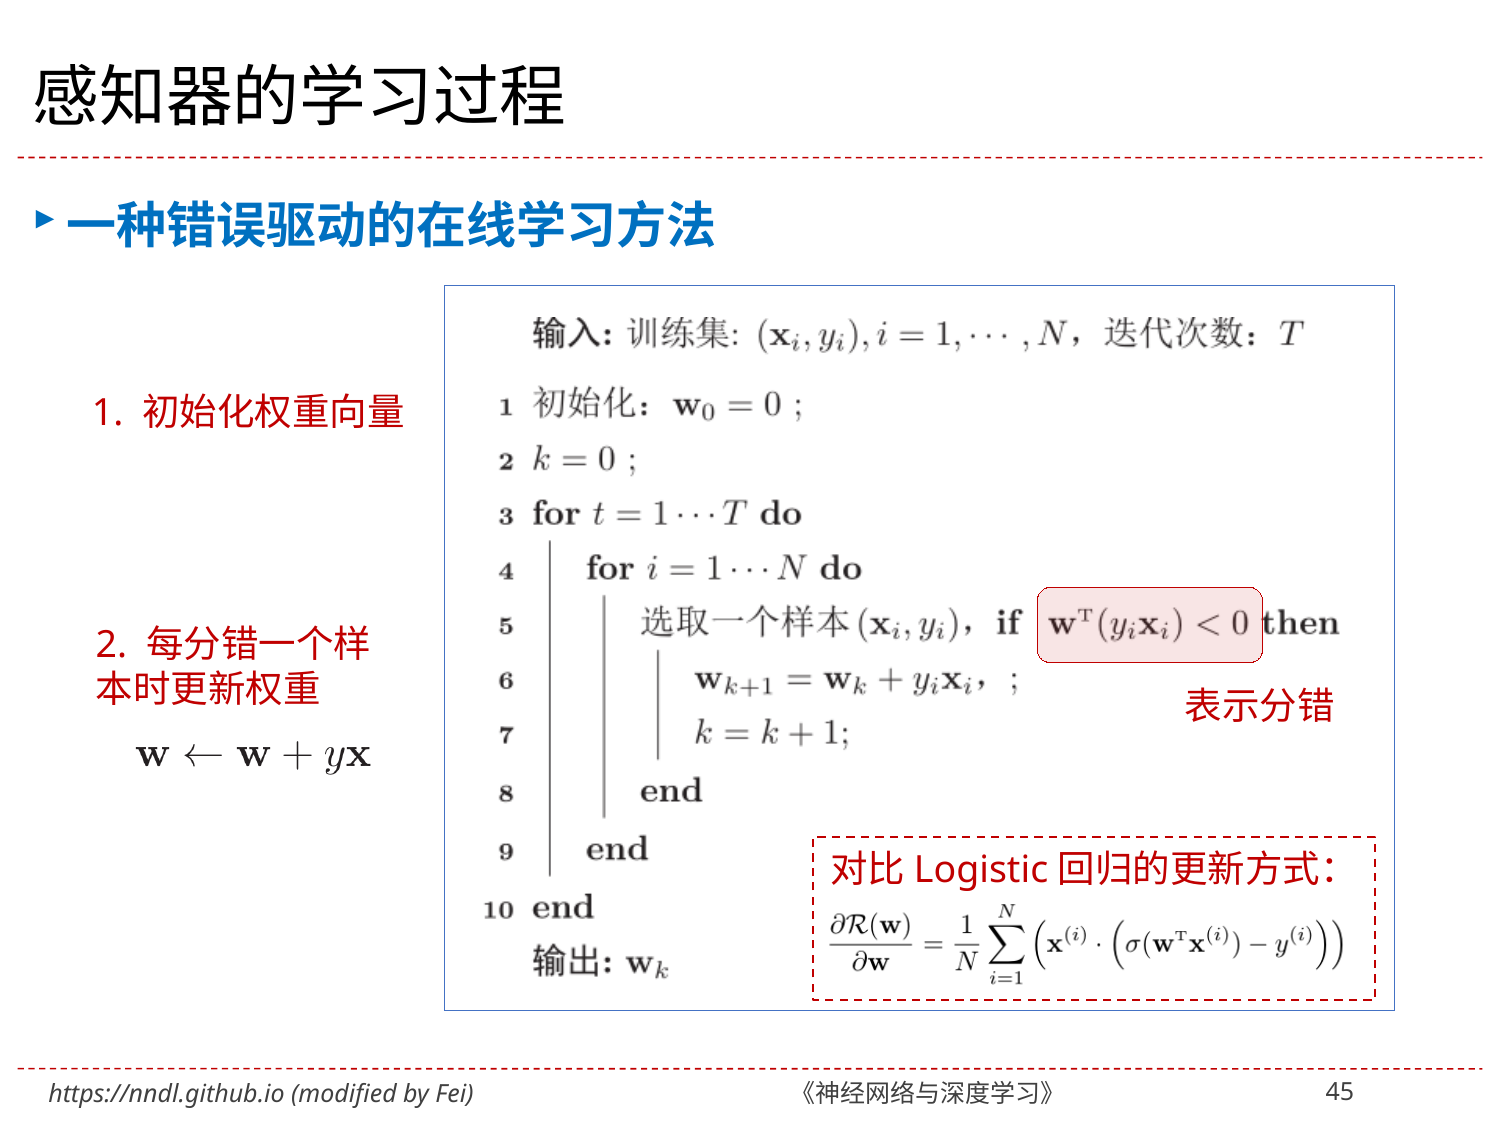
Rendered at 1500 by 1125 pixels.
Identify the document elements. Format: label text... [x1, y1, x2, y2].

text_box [432, 285, 1407, 1012]
text_box 2. 每分错一个样本时更新权重 [80, 612, 416, 717]
text_box 1. 初始化权重向量 [77, 380, 420, 440]
title 感知器的学习过程 [17, 24, 1483, 142]
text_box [812, 837, 1376, 1001]
picture [125, 717, 372, 783]
list 一种错误驱动的在线学习方法 [17, 173, 1483, 280]
